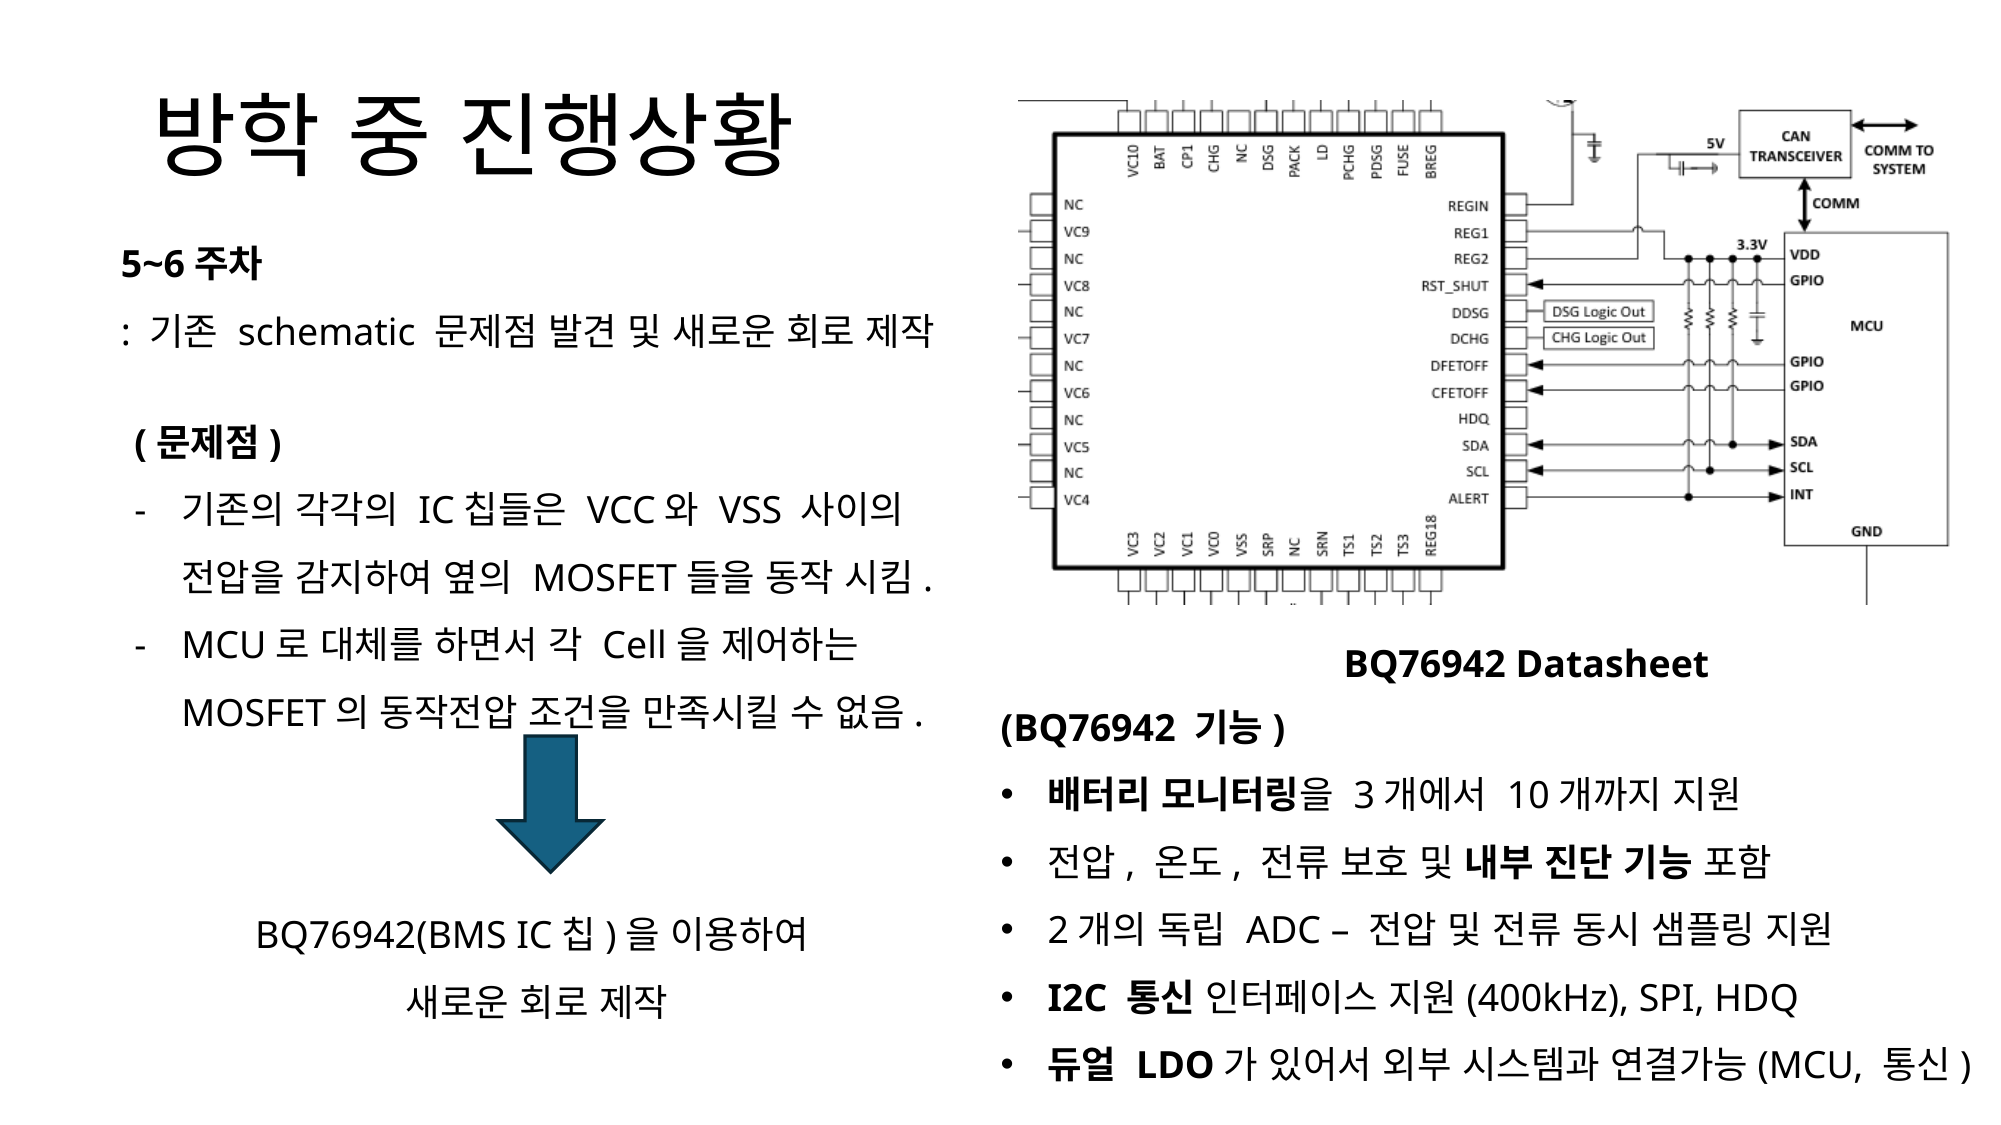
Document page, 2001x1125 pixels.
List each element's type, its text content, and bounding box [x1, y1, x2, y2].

text_box [499, 736, 603, 873]
text_box [1018, 100, 1966, 605]
title 방학 중 진행상황 [137, 59, 1863, 210]
text_box BQ76942(BMS IC칩)을 이용하여 새로운 회로 제작 [92, 881, 982, 1032]
text_box BQ76942 Datasheet [1328, 632, 1786, 673]
text_box (BQ76942 기능) 배터리 모니터링을 3개에서 10개까지 지원 전압, 온도, 전류 보호 및 내부 진단 기능 포함 2개의 독립 ADC – 전압 및 전류 동시 샘플링 지원 I2C 통신 인터페이스 지원(400kHz), SPI, HDQ 듀얼 LDO가 있어서 외부 시스템과 연결가능(MCU, 통신) [985, 673, 2000, 1094]
text_box (문제점) 기존의 각각의 IC칩들은 VCC와 VSS 사이의 전압을 감지하여 옆의 MOSFET들을 동작 시킴. MCU로 대체를 하면서 각 Cell을 제어하는 MOSFET의 동작전압 조건을 만족시킬 수 없음. [119, 388, 982, 742]
text_box 5~6주차 : 기존 schematic 문제점 발견 및 새로운 회로 제작 [105, 210, 1018, 361]
